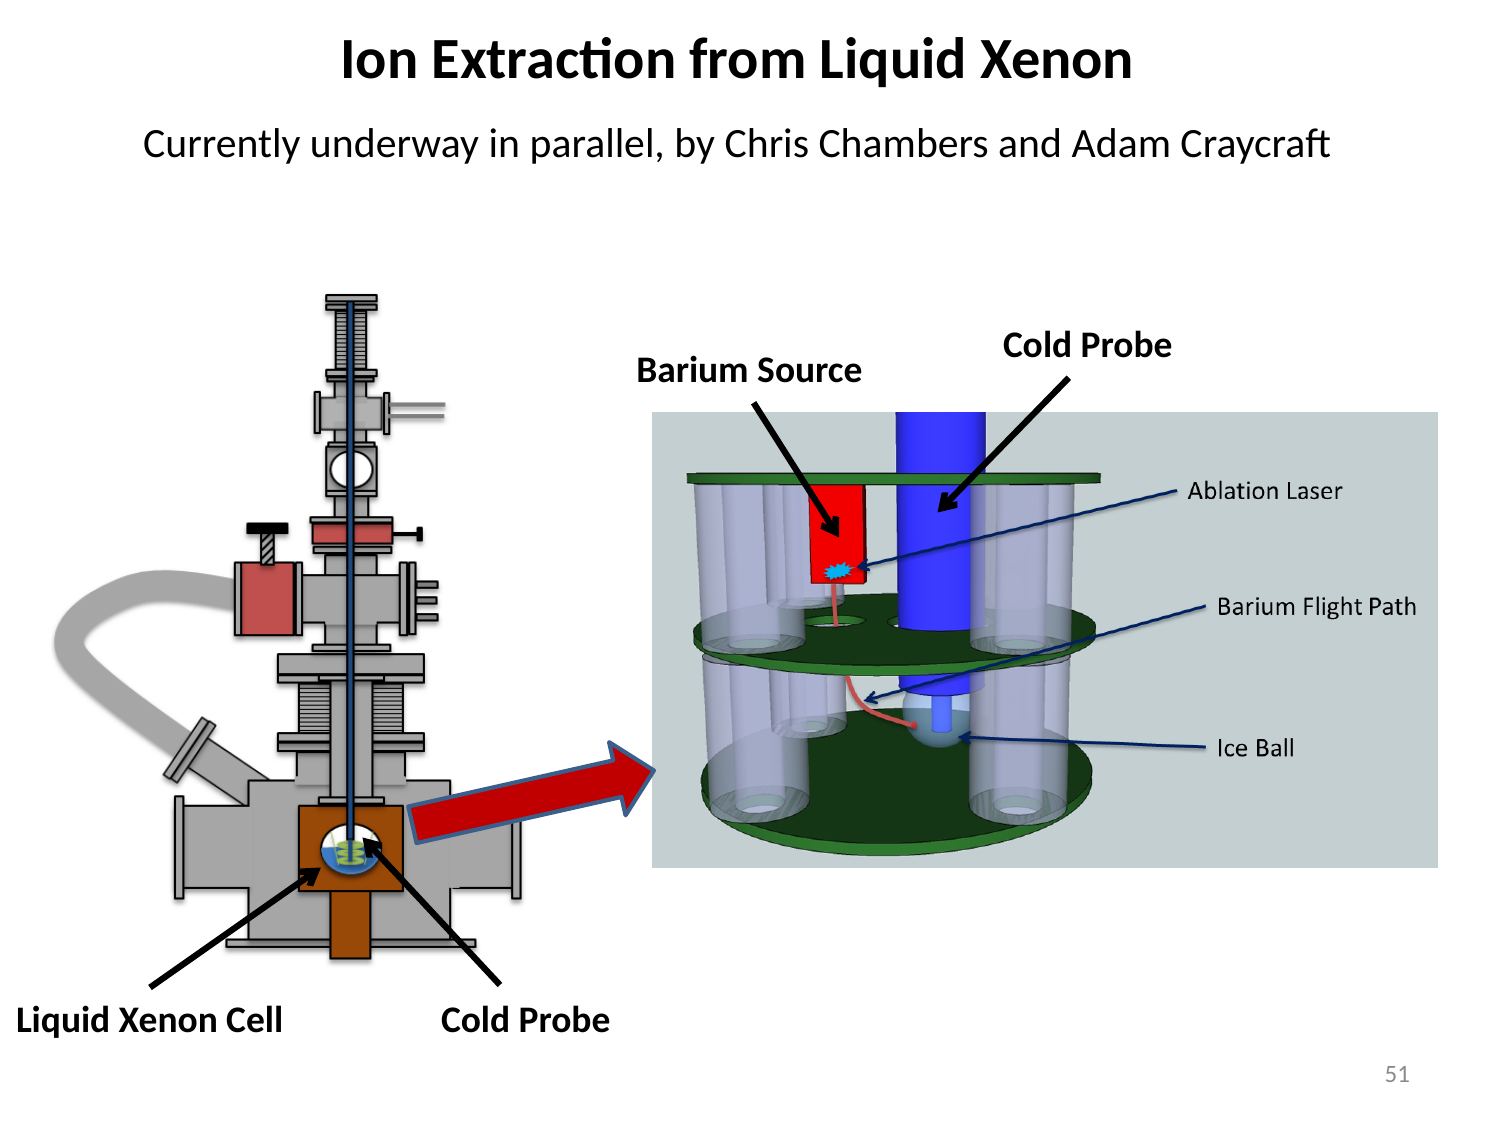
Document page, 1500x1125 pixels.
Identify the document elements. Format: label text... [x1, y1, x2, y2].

text_box Ion Extraction from Liquid Xenon [325, 12, 1150, 98]
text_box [149, 867, 322, 988]
text_box Liquid Xenon Cell [1, 987, 299, 1048]
text_box Barium Source [621, 337, 878, 398]
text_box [362, 837, 501, 986]
text_box [554, 740, 646, 818]
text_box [753, 402, 840, 538]
picture [49, 274, 551, 968]
text_box Cold Probe [426, 987, 626, 1048]
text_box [937, 377, 1070, 513]
text_box Cold Probe [988, 312, 1188, 373]
slide_number 51 [1074, 1042, 1425, 1103]
picture [651, 412, 1439, 868]
text_box Currently underway in parallel, by Chris Chambers and Adam Craycraft [128, 108, 1347, 174]
